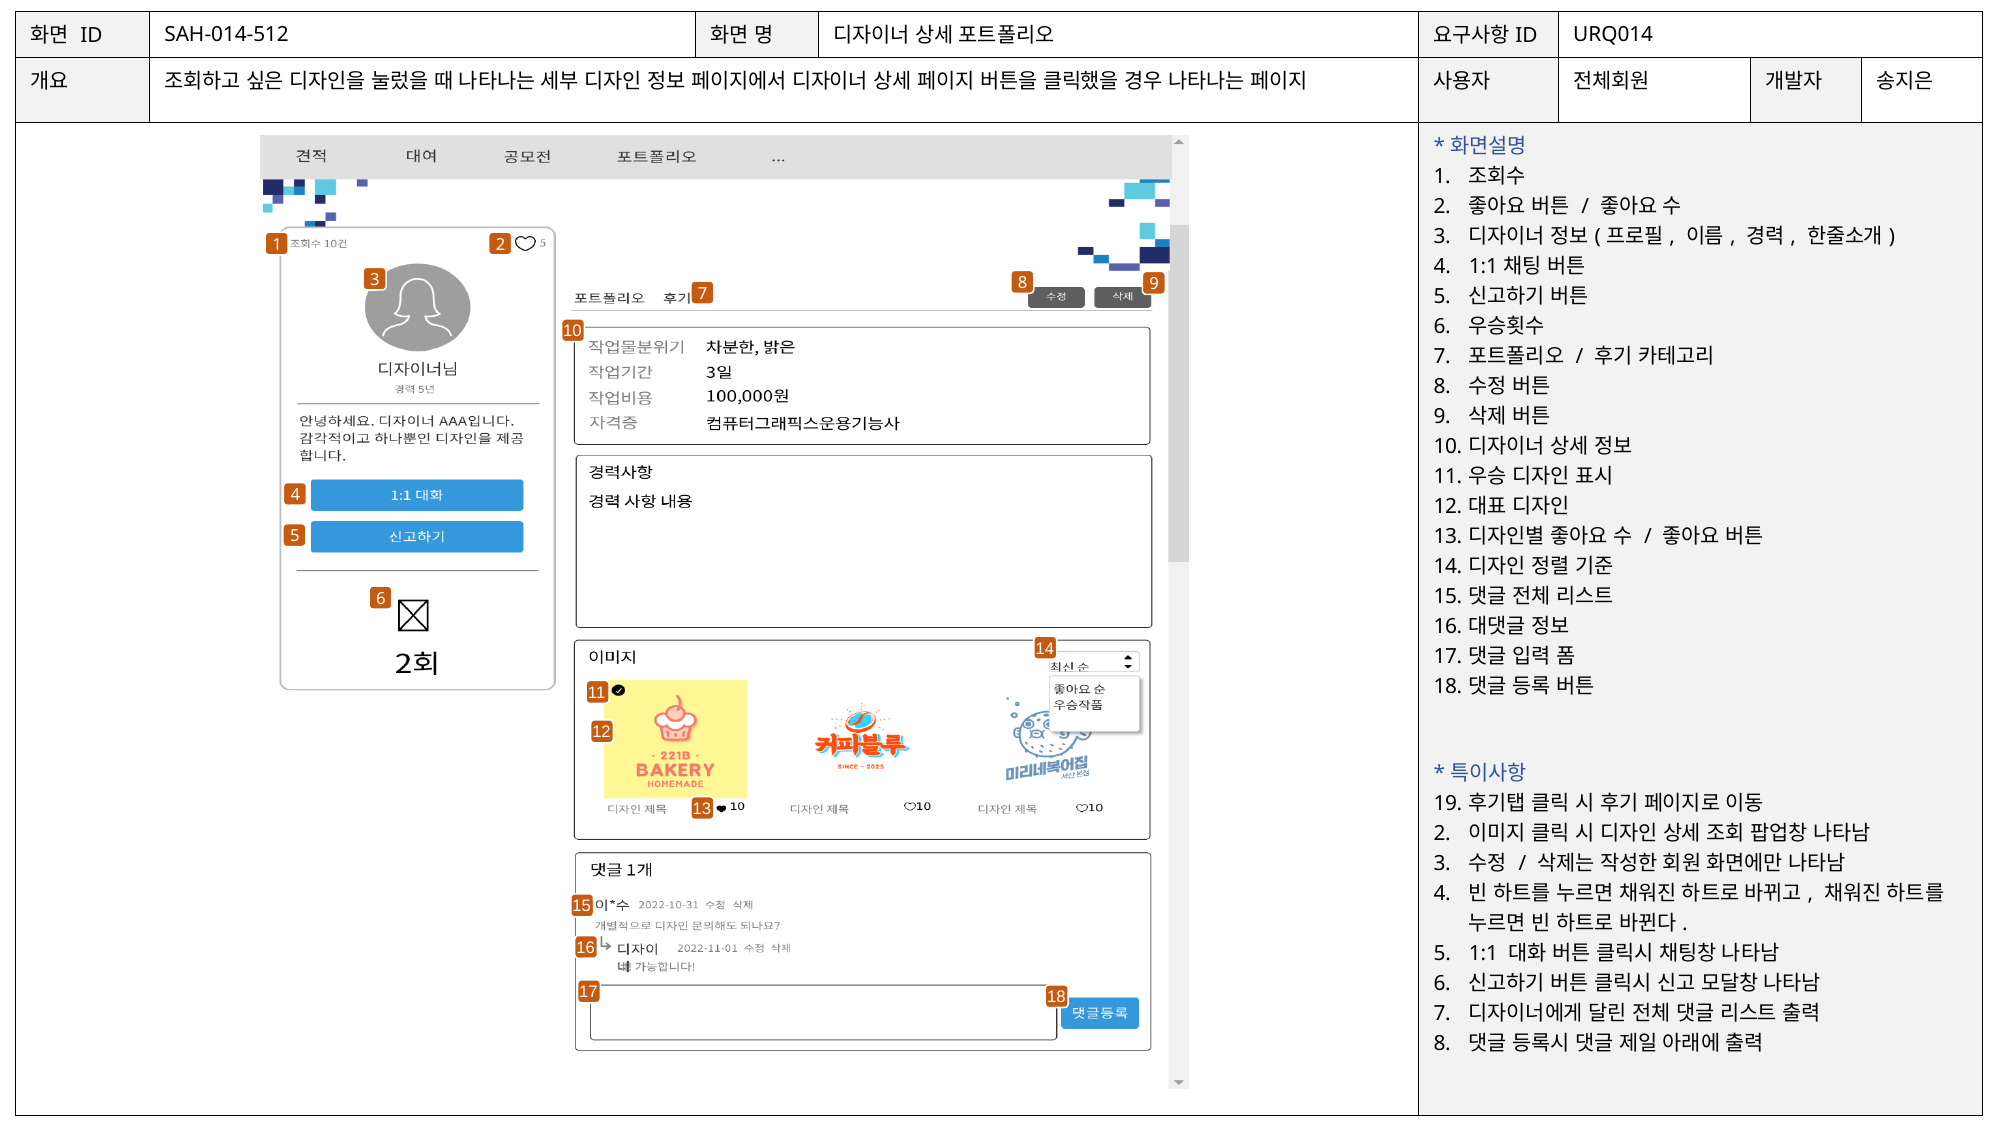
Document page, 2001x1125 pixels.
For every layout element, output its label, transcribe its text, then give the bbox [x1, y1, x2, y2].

table_header 디자이너 상세 포트폴리오 [819, 12, 1418, 57]
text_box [561, 929, 611, 965]
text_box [557, 887, 608, 924]
table_cell 조회하고 싶은 디자인을 눌렀을 때 나타나는 세부 디자인 정보 페이지에서 디자이너 상세 페이지 버튼을 클릭했을 경우 나타나는 페이지 [150, 58, 1418, 122]
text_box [1020, 629, 1071, 666]
picture [259, 135, 1189, 1090]
table_cell [16, 123, 1418, 1115]
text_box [677, 790, 728, 826]
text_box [577, 713, 627, 750]
table_cell *화면설명 조회수 좋아요 버튼 / 좋아요 수 디자이너 정보(프로필, 이름, 경력, 한줄소개) 1:1채팅 버튼 신고하기 버튼 우승횟수 포트폴리오 / 후기 카테고리 수정 버튼 삭제 버튼 디자이너 상세 정보 우승 디자인 표시 대표 디자인 디자인별 좋아요 수 / 좋아요 버튼 디자인 정렬 기준 댓글 전체 리스트 대댓글 정보 댓글 입력 폼 댓글 등록 버튼 *특이사항 후기탭 클릭 시 후기 페이지로 이동 이미지 클릭 시 디자인 상세 조회 팝업창 나타남 수정 / 삭제는 작성한 회원 화면에만 나타남 빈 하트를 누르면 채워진 하트로 바뀌고, 채워진 하트를 누르면 빈 하트로 바뀐다. 1:1 대화 버튼 클릭시 채팅창 나타남 신고하기 버튼 클릭시 신고 모달창 나타남 디자이너에게 달린 전체 댓글 리스트 출력 댓글 등록시 댓글 제일 아래에 출력 [1419, 123, 1982, 1115]
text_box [572, 674, 623, 710]
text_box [548, 312, 598, 349]
table_cell 송지은 [1862, 58, 1982, 122]
table_cell 개요 [16, 58, 149, 122]
table_header URQ014 [1559, 12, 1982, 57]
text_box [564, 973, 614, 1010]
table_cell 사용자 [1419, 58, 1558, 122]
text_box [1031, 978, 1082, 1015]
table_header 화면 ID [16, 12, 149, 57]
table_header SAH-014-512 [150, 12, 695, 57]
table_header 요구사항ID [1419, 12, 1558, 57]
table_cell 개발자 [1751, 58, 1861, 122]
table_header 화면 명 [696, 12, 818, 57]
table_cell 전체회원 [1559, 58, 1750, 122]
